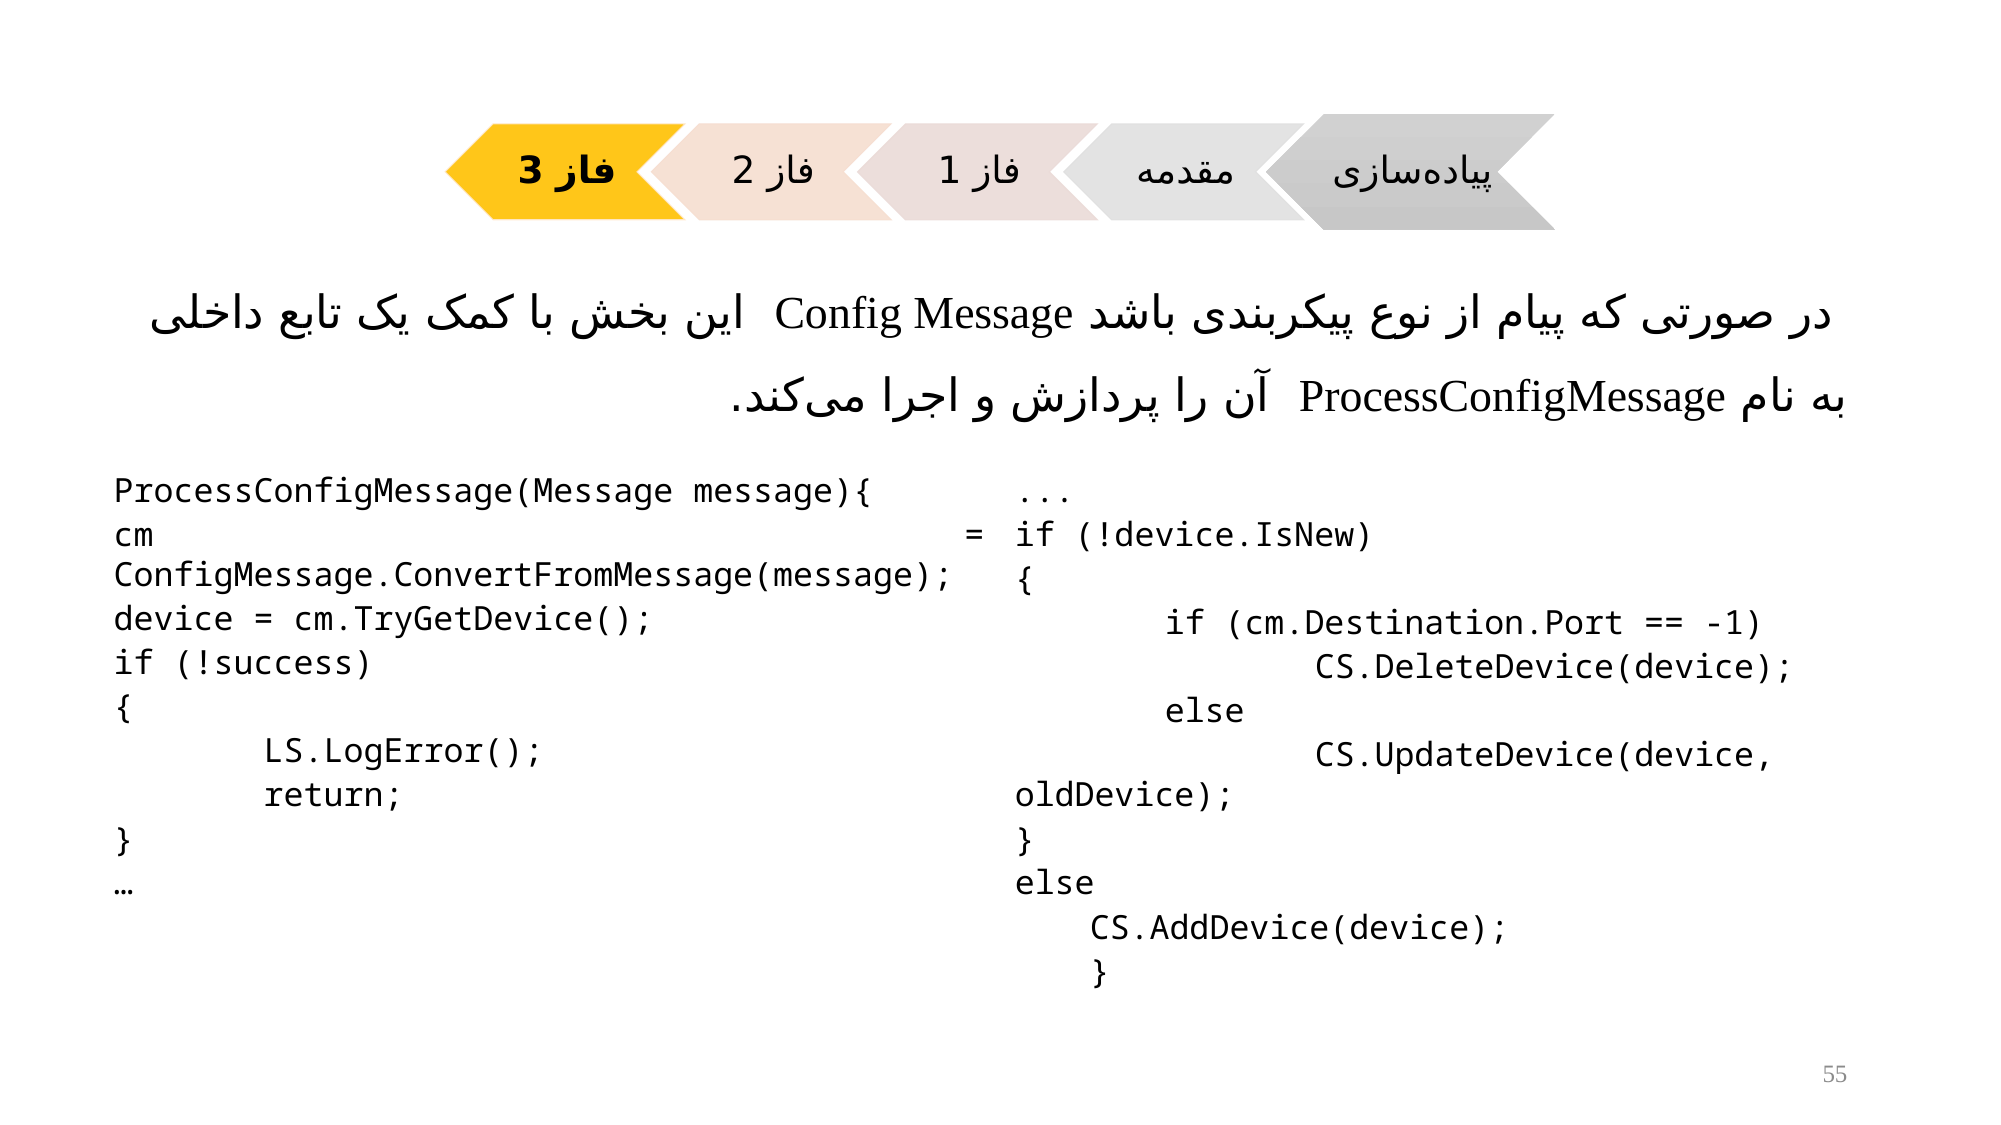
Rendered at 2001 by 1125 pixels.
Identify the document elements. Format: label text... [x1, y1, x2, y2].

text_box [123, 113, 1877, 230]
slide_number 55 [1412, 1042, 1863, 1103]
list در صورتی که پیام از نوع پیکربندی باشد Config Message این بخش با کمک یک تابع داخلی به نام ProcessConfigMessage آن را پردازش و اجرا می‌کند. [123, 248, 1863, 444]
text_box ... if (!device.IsNew) { if (cm.Destination.Port == -1) CS.DeleteDevice(device); else CS.UpdateDevice(device, oldDevice); } else CS.AddDevice(device); } [999, 461, 1863, 998]
text_box ProcessConfigMessage(Message message){ cm = ConfigMessage.ConvertFromMessage(message); device = cm.TryGetDevice(); if (!success) { LS.LogError(); return; } … [98, 461, 999, 910]
